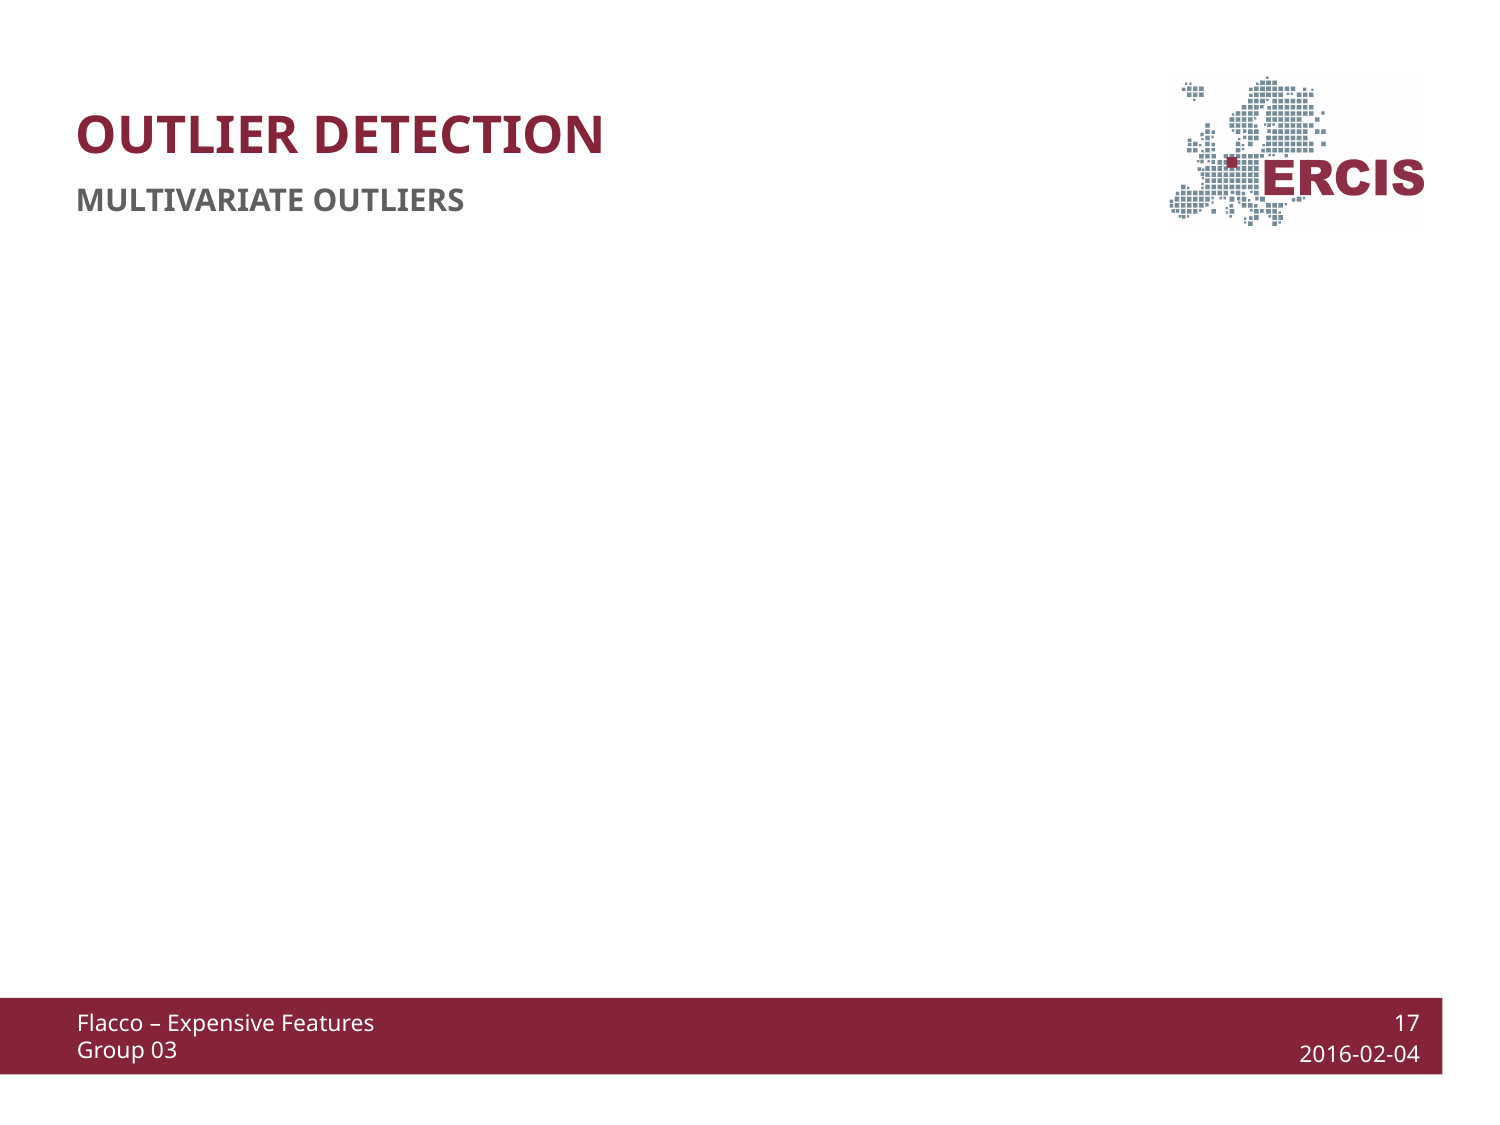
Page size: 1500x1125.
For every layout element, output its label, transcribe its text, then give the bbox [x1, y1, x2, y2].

list Outlier Detection [60, 94, 1129, 172]
picture [1167, 72, 1426, 229]
list Multivariate Outliers [60, 172, 1129, 220]
